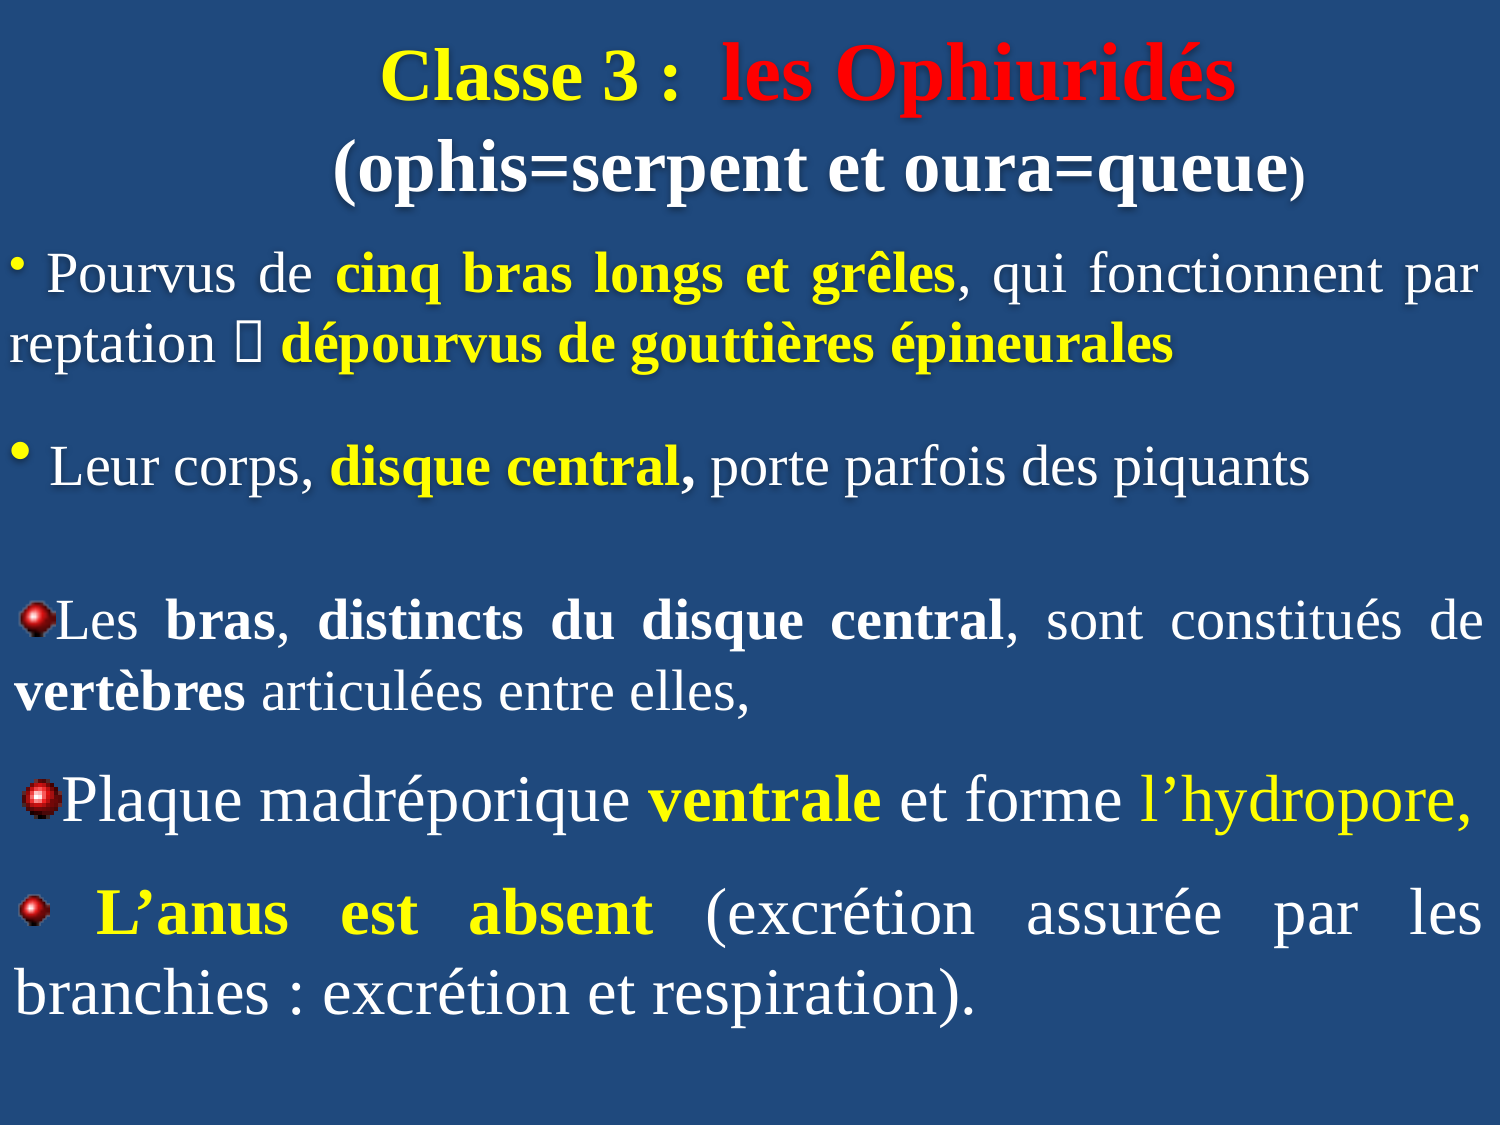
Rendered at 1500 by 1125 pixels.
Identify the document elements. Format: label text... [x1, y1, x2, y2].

picture [14, 890, 50, 926]
picture [14, 771, 62, 819]
picture [14, 596, 56, 637]
text_box Classe 3 : les Ophiuridés (ophis=serpent et oura=queue) Pourvus de cinq bras longs et grêles, qui fonctionnent par reptation  dépourvus de gouttières épineurales Leur corps, disque central, porte parfois des piquants [0, 9, 1495, 574]
text_box Les bras, distincts du disque central, sont constitués de vertèbres articulées entre elles, Plaque madréporique ventrale et forme l’hydropore, L’anus est absent (excrétion assurée par les branchies : excrétion et respiration). [0, 574, 1500, 1036]
